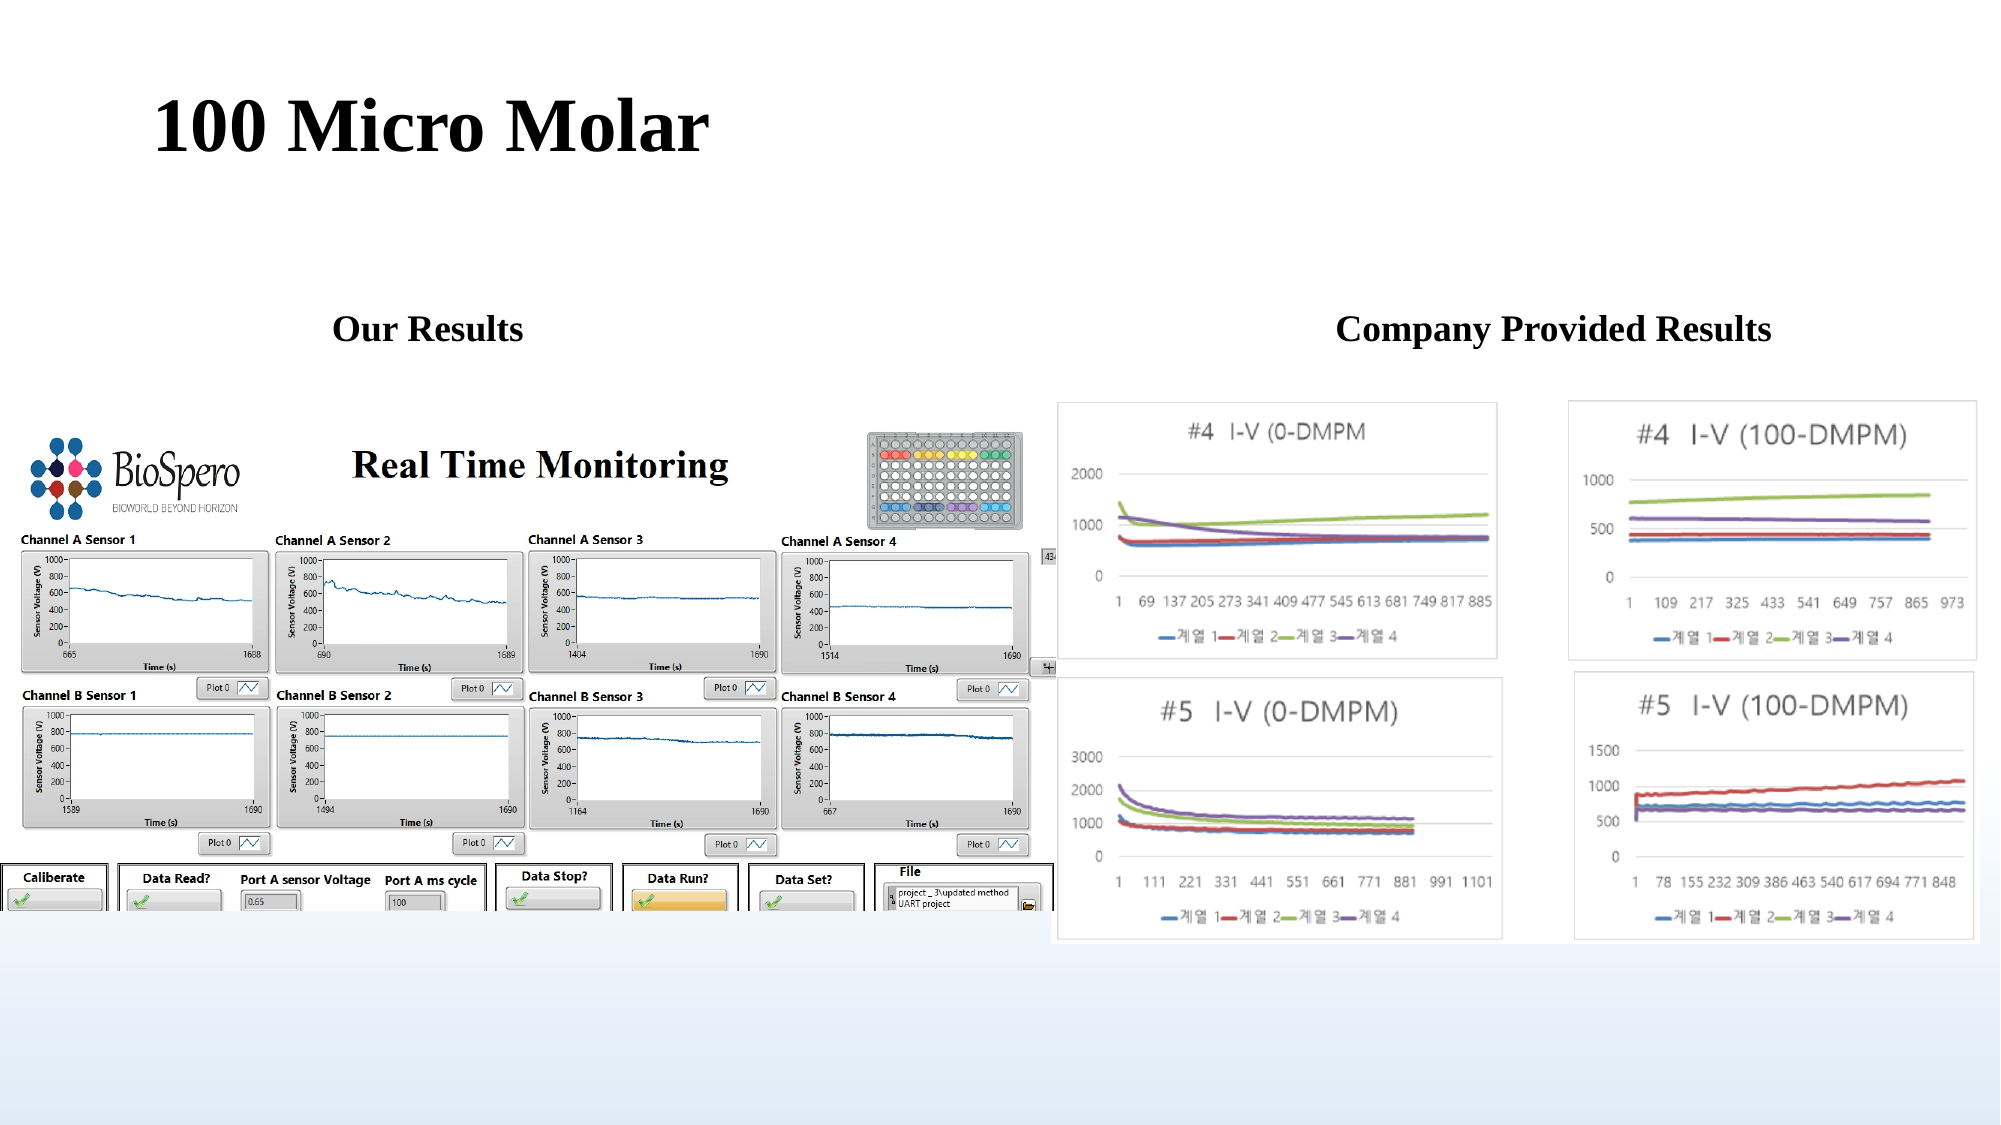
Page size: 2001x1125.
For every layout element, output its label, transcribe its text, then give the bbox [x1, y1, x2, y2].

text_box Our Results [317, 297, 545, 357]
text_box Company Provided Results [1320, 297, 1858, 357]
picture [0, 397, 1980, 944]
title 100 Micro Molar [137, 77, 1863, 176]
